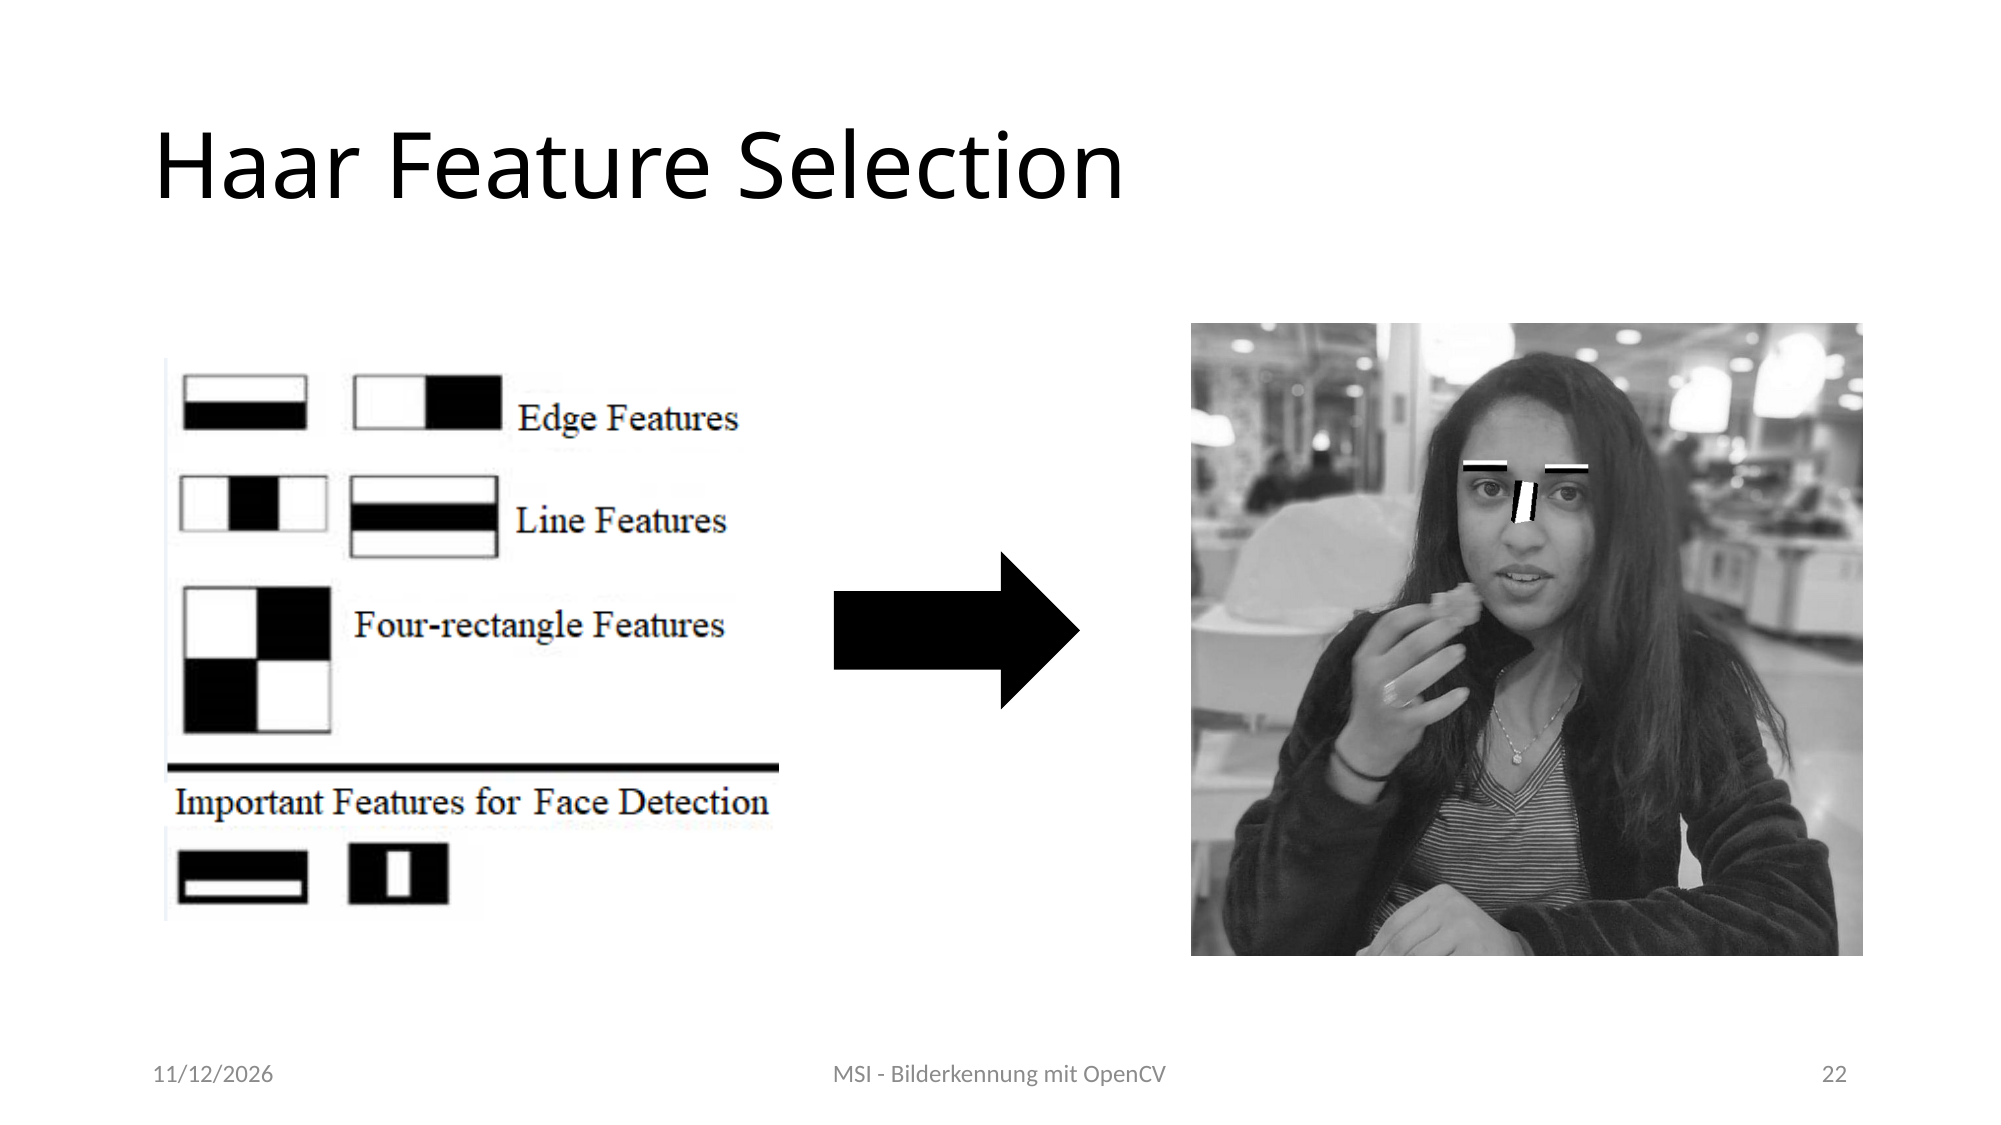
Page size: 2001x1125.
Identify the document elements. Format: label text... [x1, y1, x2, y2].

slide_number 22 [1412, 1042, 1863, 1103]
footer MSI - Bilderkennung mit OpenCV [662, 1042, 1338, 1103]
picture [1191, 323, 1863, 956]
title Haar Feature Selection [137, 59, 1863, 278]
text_box [833, 551, 1080, 710]
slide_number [137, 1042, 588, 1103]
picture [164, 358, 779, 921]
